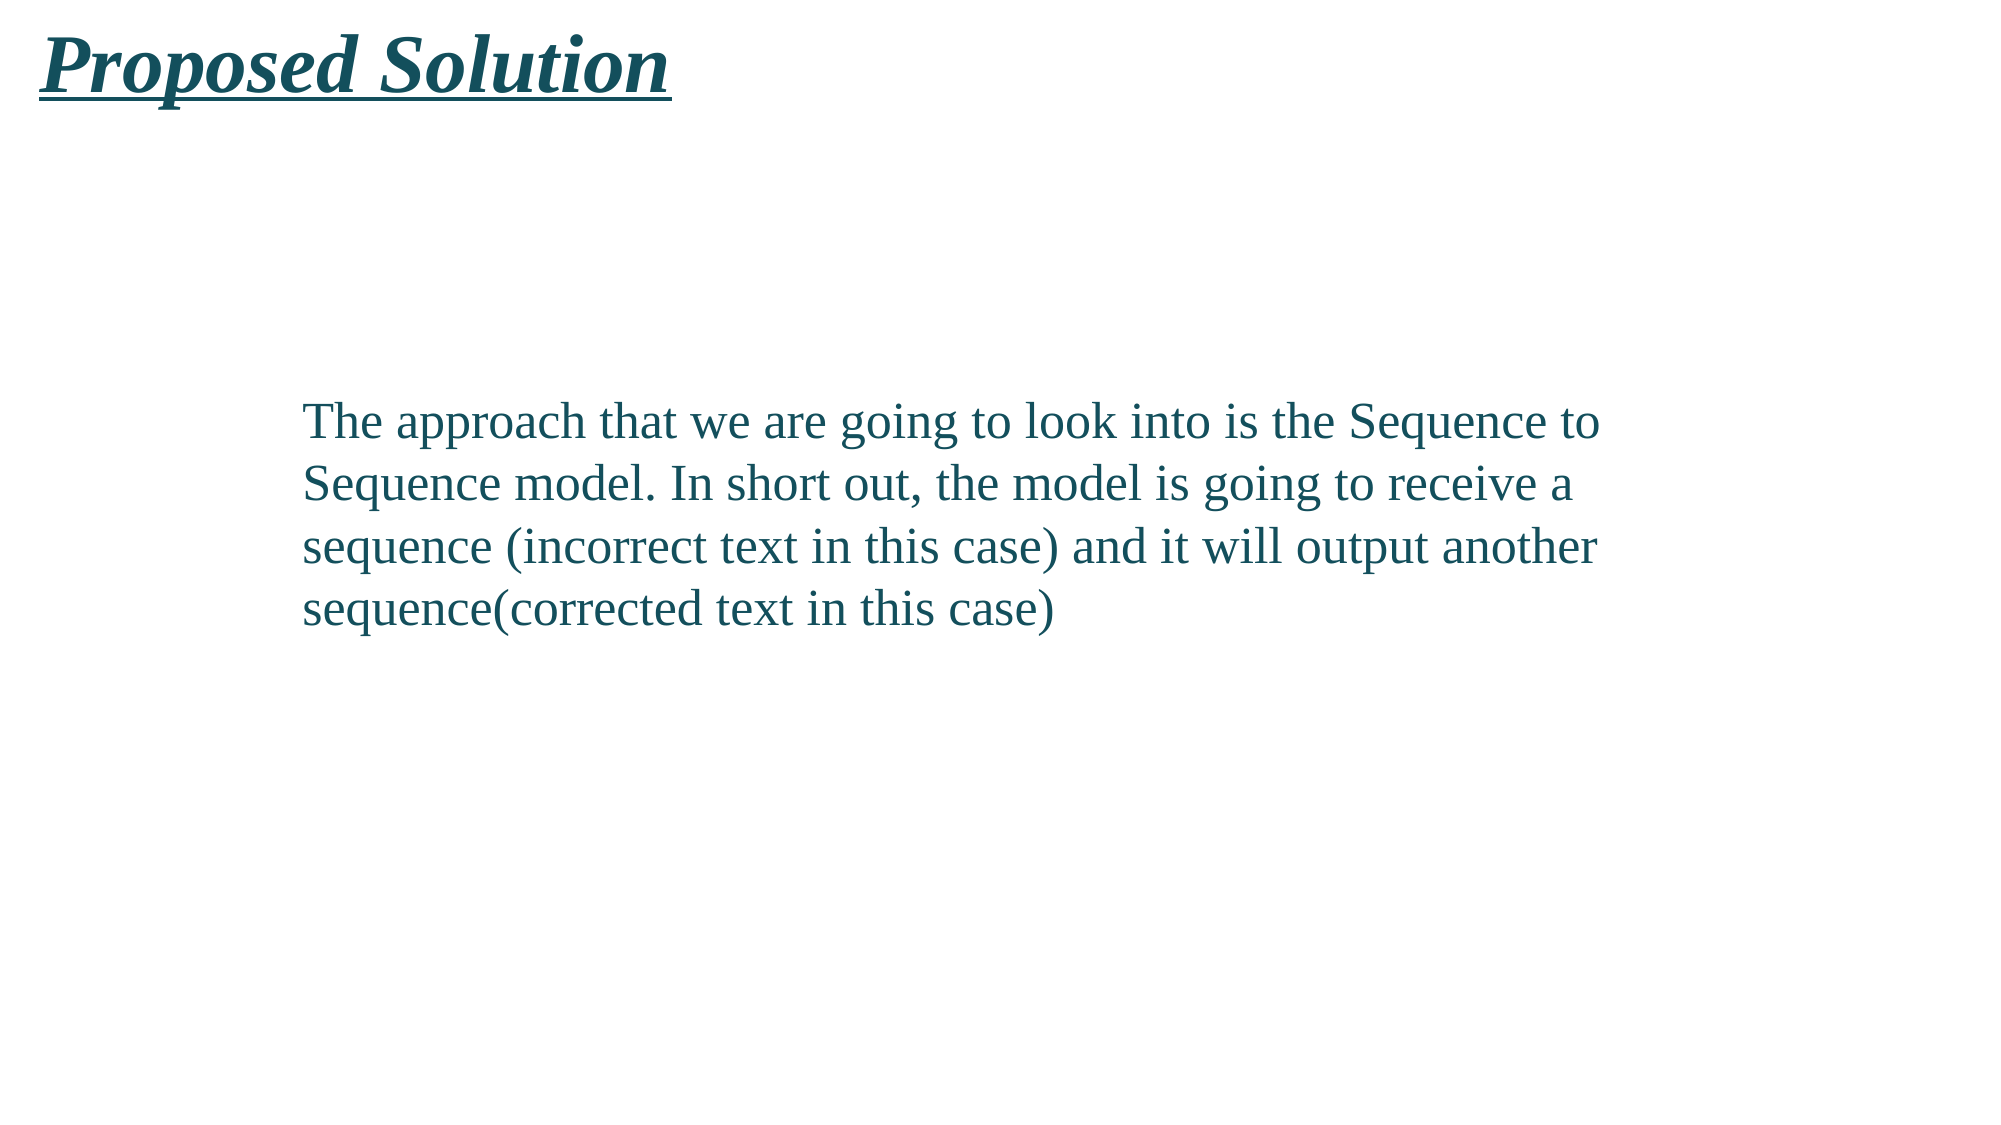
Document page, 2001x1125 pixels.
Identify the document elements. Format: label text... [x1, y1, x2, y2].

text_box The approach that we are going to look into is the Sequence to Sequence model. In short out, the model is going to receive a sequence (incorrect text in this case) and it will output another sequence(corrected text in this case) [212, 378, 1787, 707]
text_box Proposed Solution [24, 12, 1750, 140]
